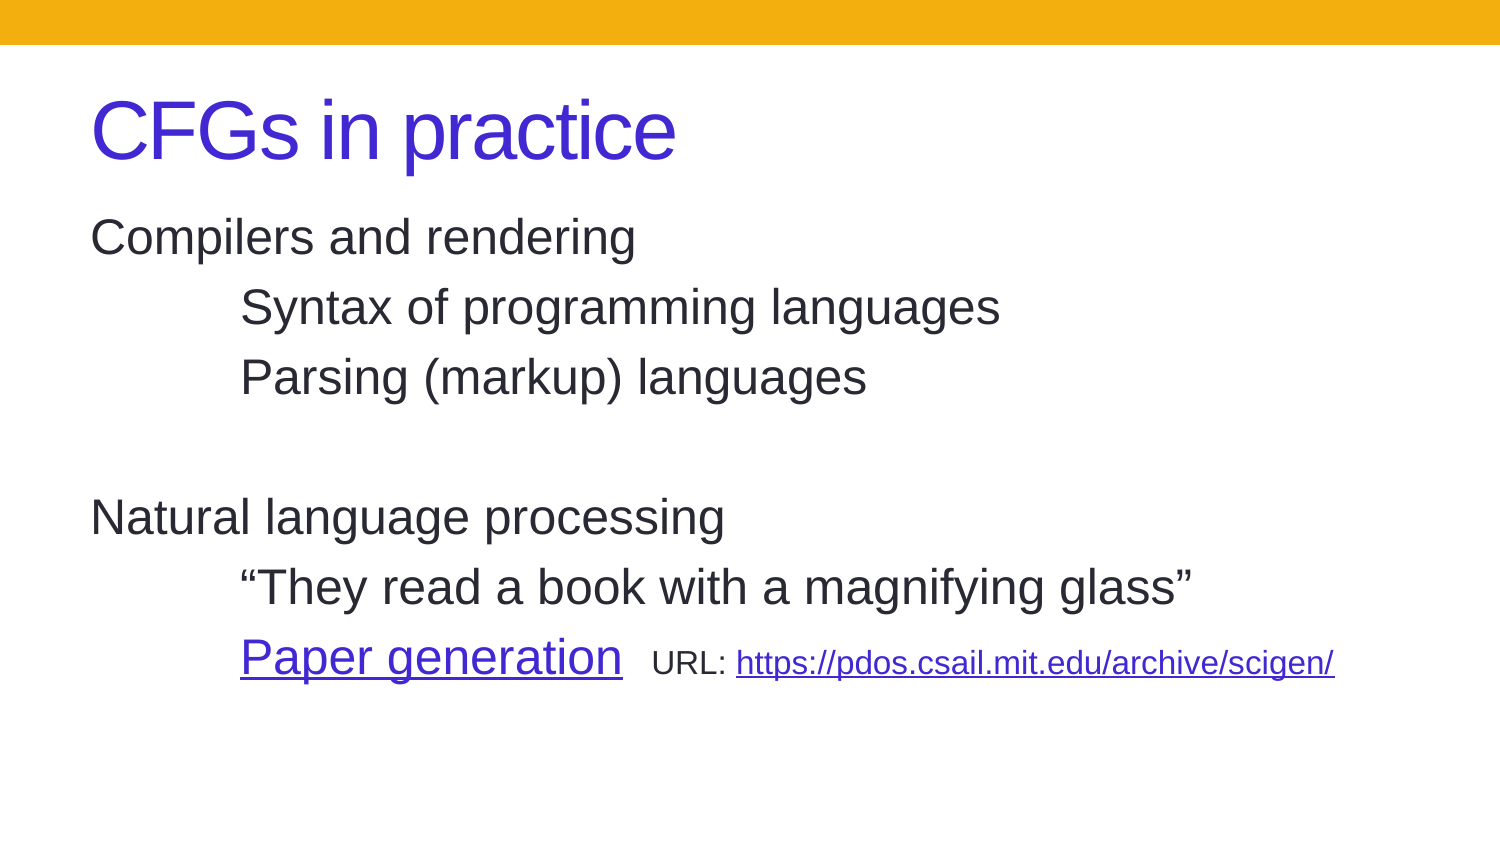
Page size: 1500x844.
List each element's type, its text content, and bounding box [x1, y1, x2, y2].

title CFGs in practice [75, 65, 1425, 188]
list Compilers and rendering Syntax of programming languages Parsing (markup) languages Natural language processing “They read a book with a magnifying glass” Paper generation URL: https://pdos.csail.mit.edu/archive/scigen/ [75, 196, 1425, 797]
